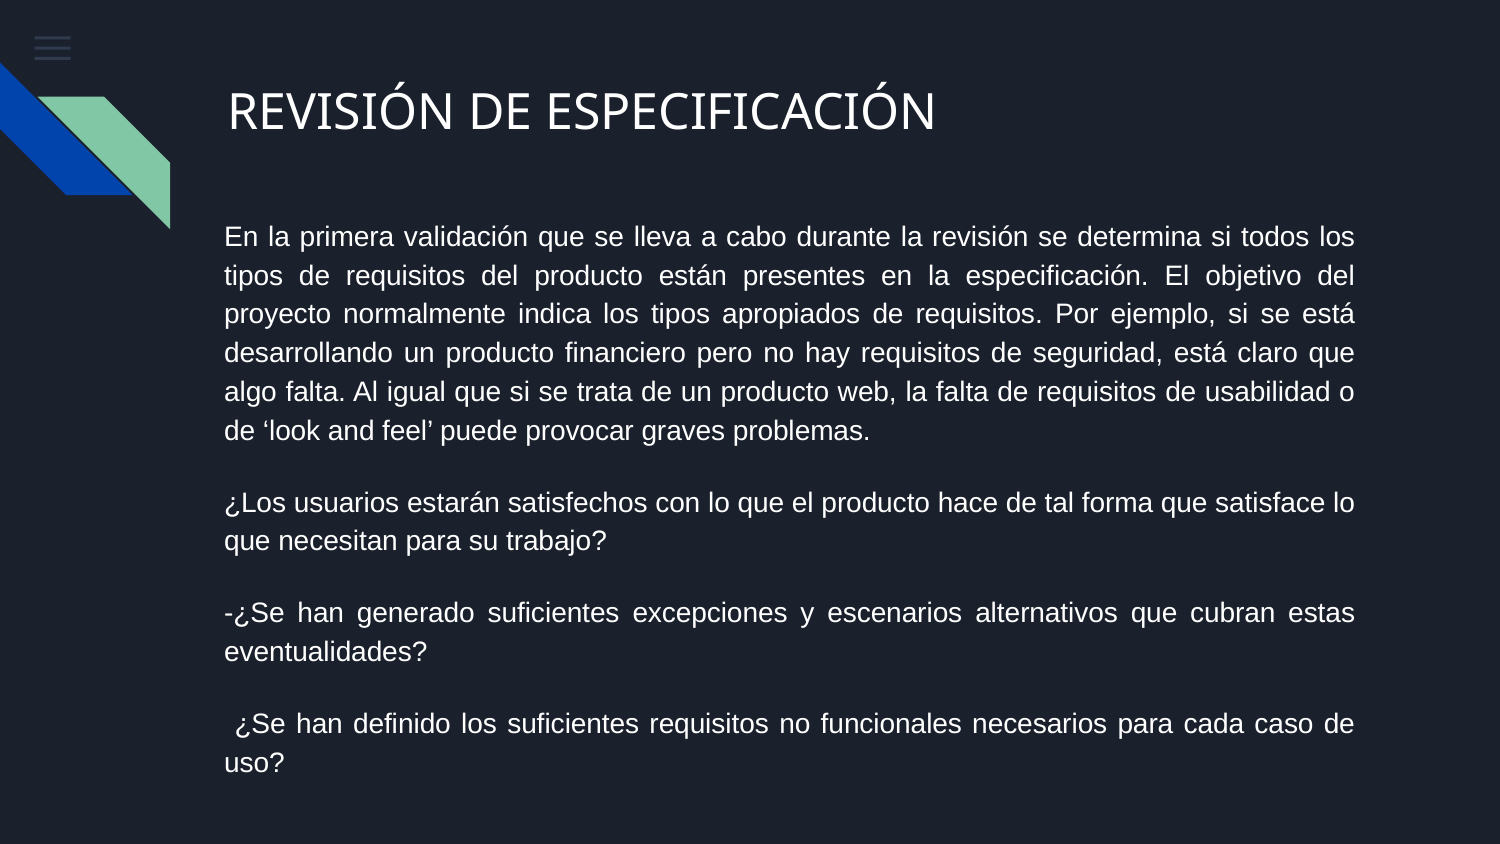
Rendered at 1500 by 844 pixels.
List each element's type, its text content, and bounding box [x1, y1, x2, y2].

list En la primera validación que se lleva a cabo durante la revisión se determina si todos los tipos de requisitos del producto están presentes en la especificación. El objetivo del proyecto normalmente indica los tipos apropiados de requisitos. Por ejemplo, si se está desarrollando un producto financiero pero no hay requisitos de seguridad, está claro que algo falta. Al igual que si se trata de un producto web, la falta de requisitos de usabilidad o de ‘look and feel’ puede provocar graves problemas. ¿Los usuarios estarán satisfechos con lo que el producto hace de tal forma que satisface lo que necesitan para su trabajo? -¿Se han generado suficientes excepciones y escenarios alternativos que cubran estas eventualidades? ¿Se han definido los suficientes requisitos no funcionales necesarios para cada caso de uso? [209, 131, 1372, 794]
title REVISIÓN DE ESPECIFICACIÓN [212, 64, 1368, 131]
